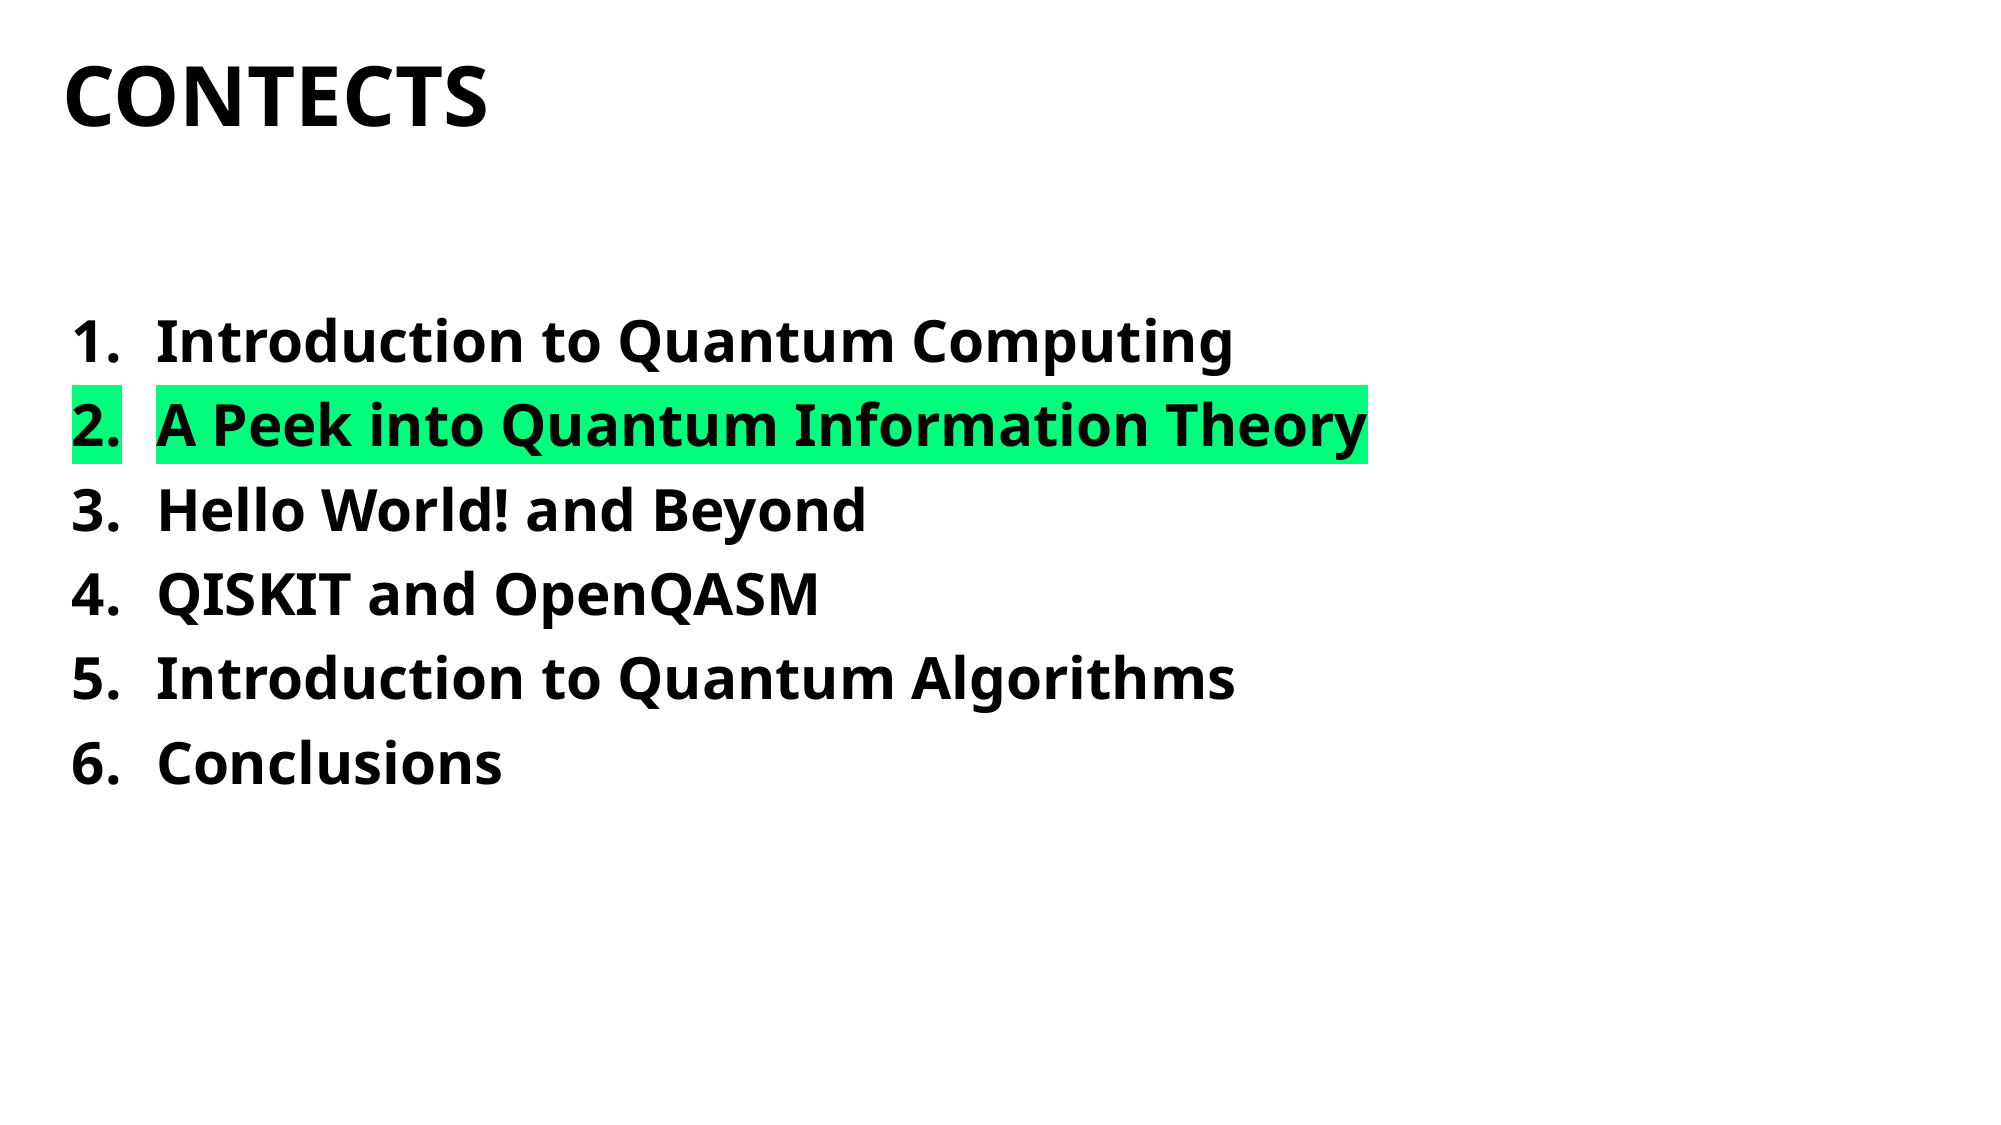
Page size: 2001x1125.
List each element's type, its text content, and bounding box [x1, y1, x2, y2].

list Introduction to Quantum Computing A Peek into Quantum Information Theory Hello World! and Beyond QISKIT and OpenQASM Introduction to Quantum Algorithms Conclusions [62, 299, 1469, 1070]
title CONTECTS [62, 62, 1000, 225]
